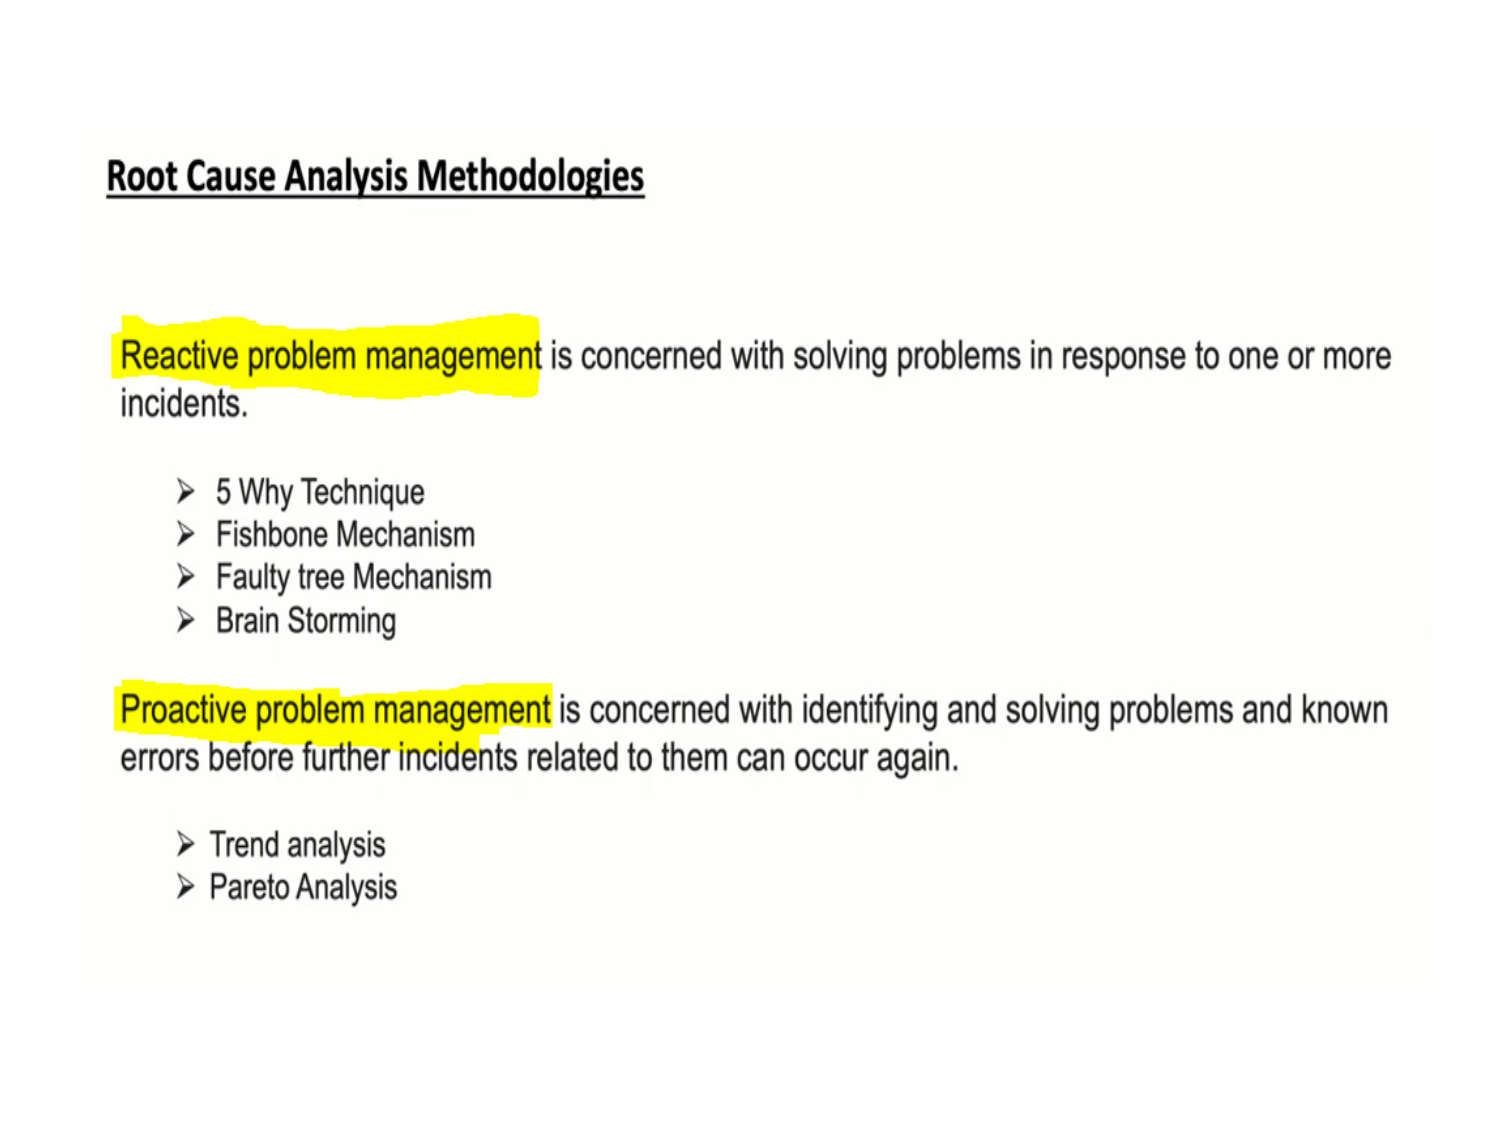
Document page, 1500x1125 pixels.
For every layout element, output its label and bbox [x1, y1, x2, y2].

picture [74, 124, 1438, 988]
